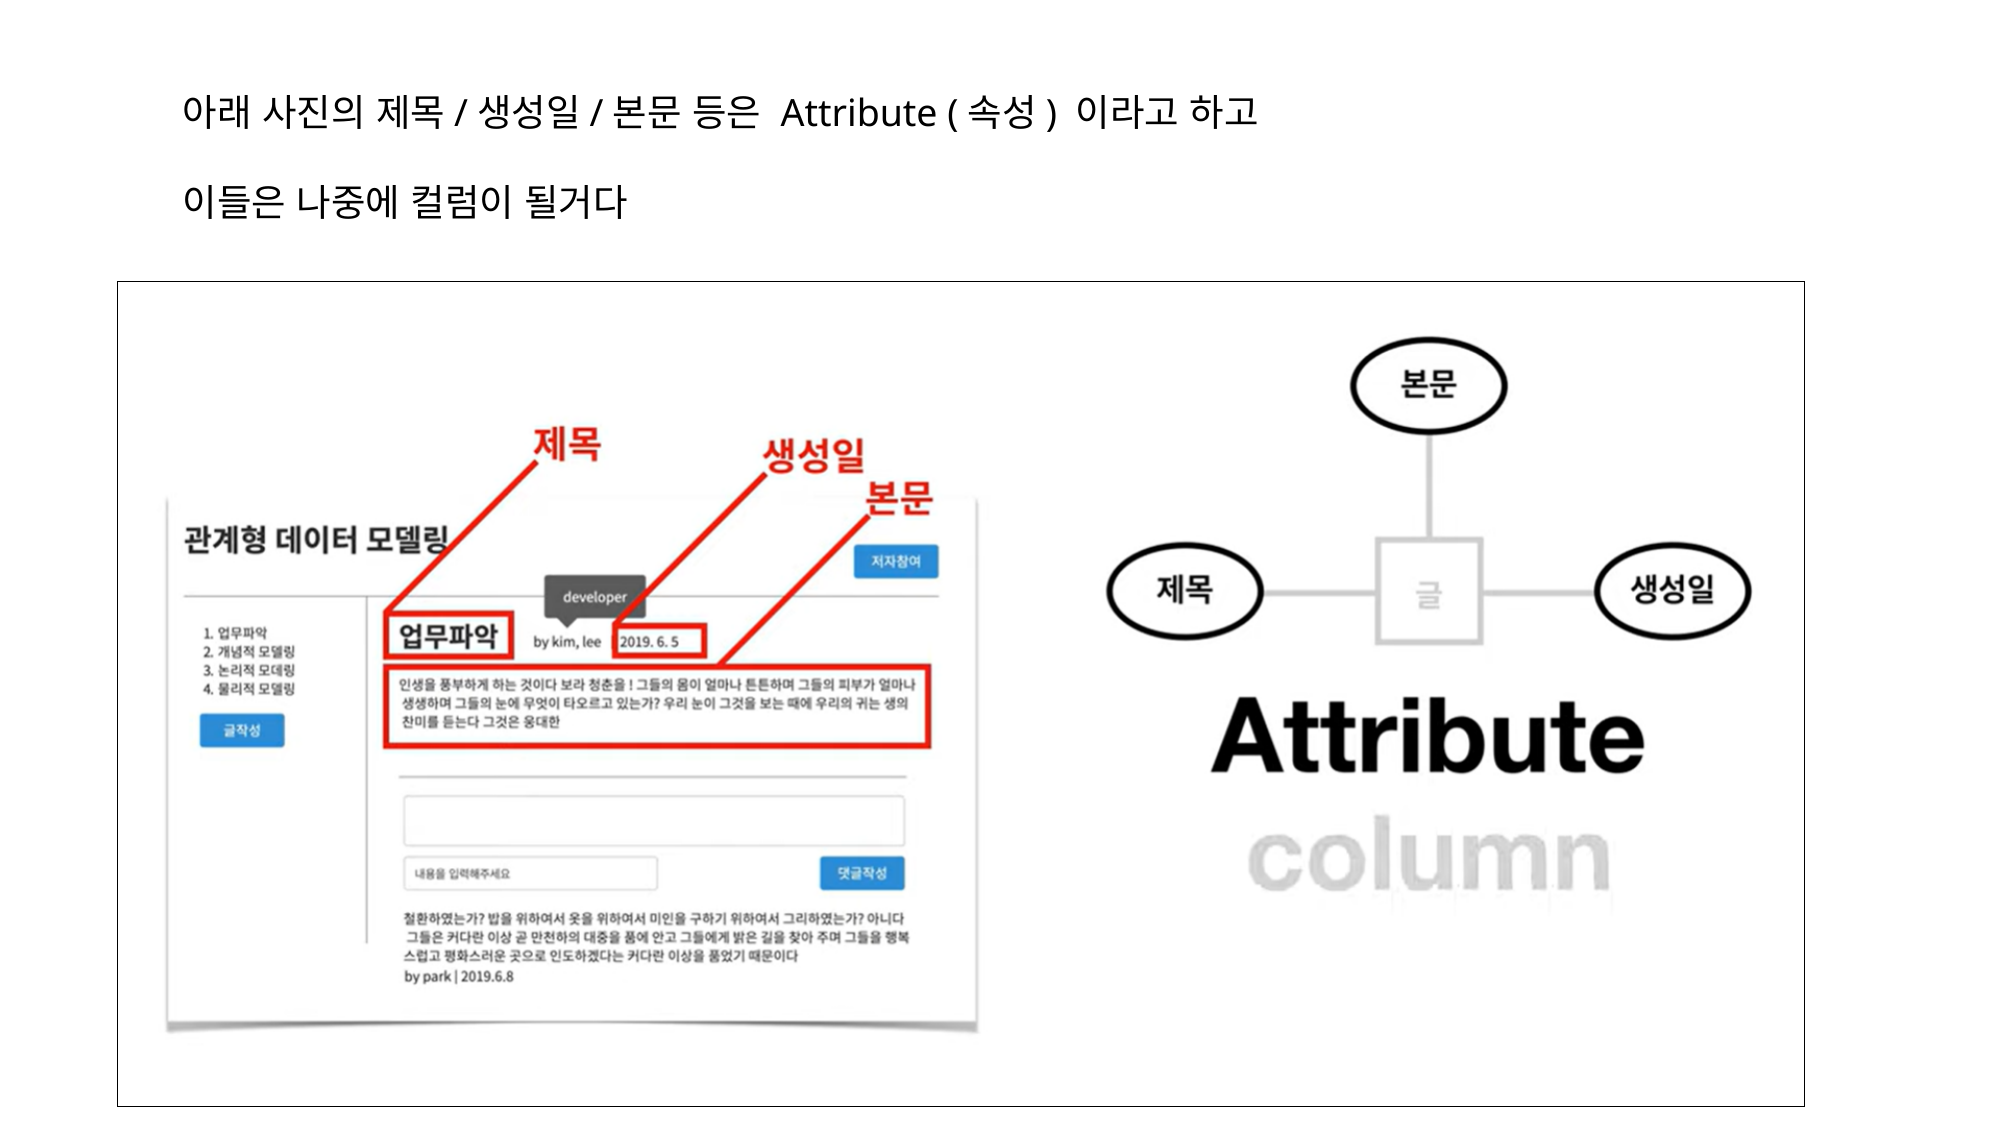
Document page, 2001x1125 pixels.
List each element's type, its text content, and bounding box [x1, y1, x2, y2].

picture [117, 281, 1805, 1107]
text_box 아래 사진의 제목/생성일/본문 등은 Attribute (속성) 이라고 하고 이들은 나중에 컬럼이 될거다 [167, 81, 1285, 232]
